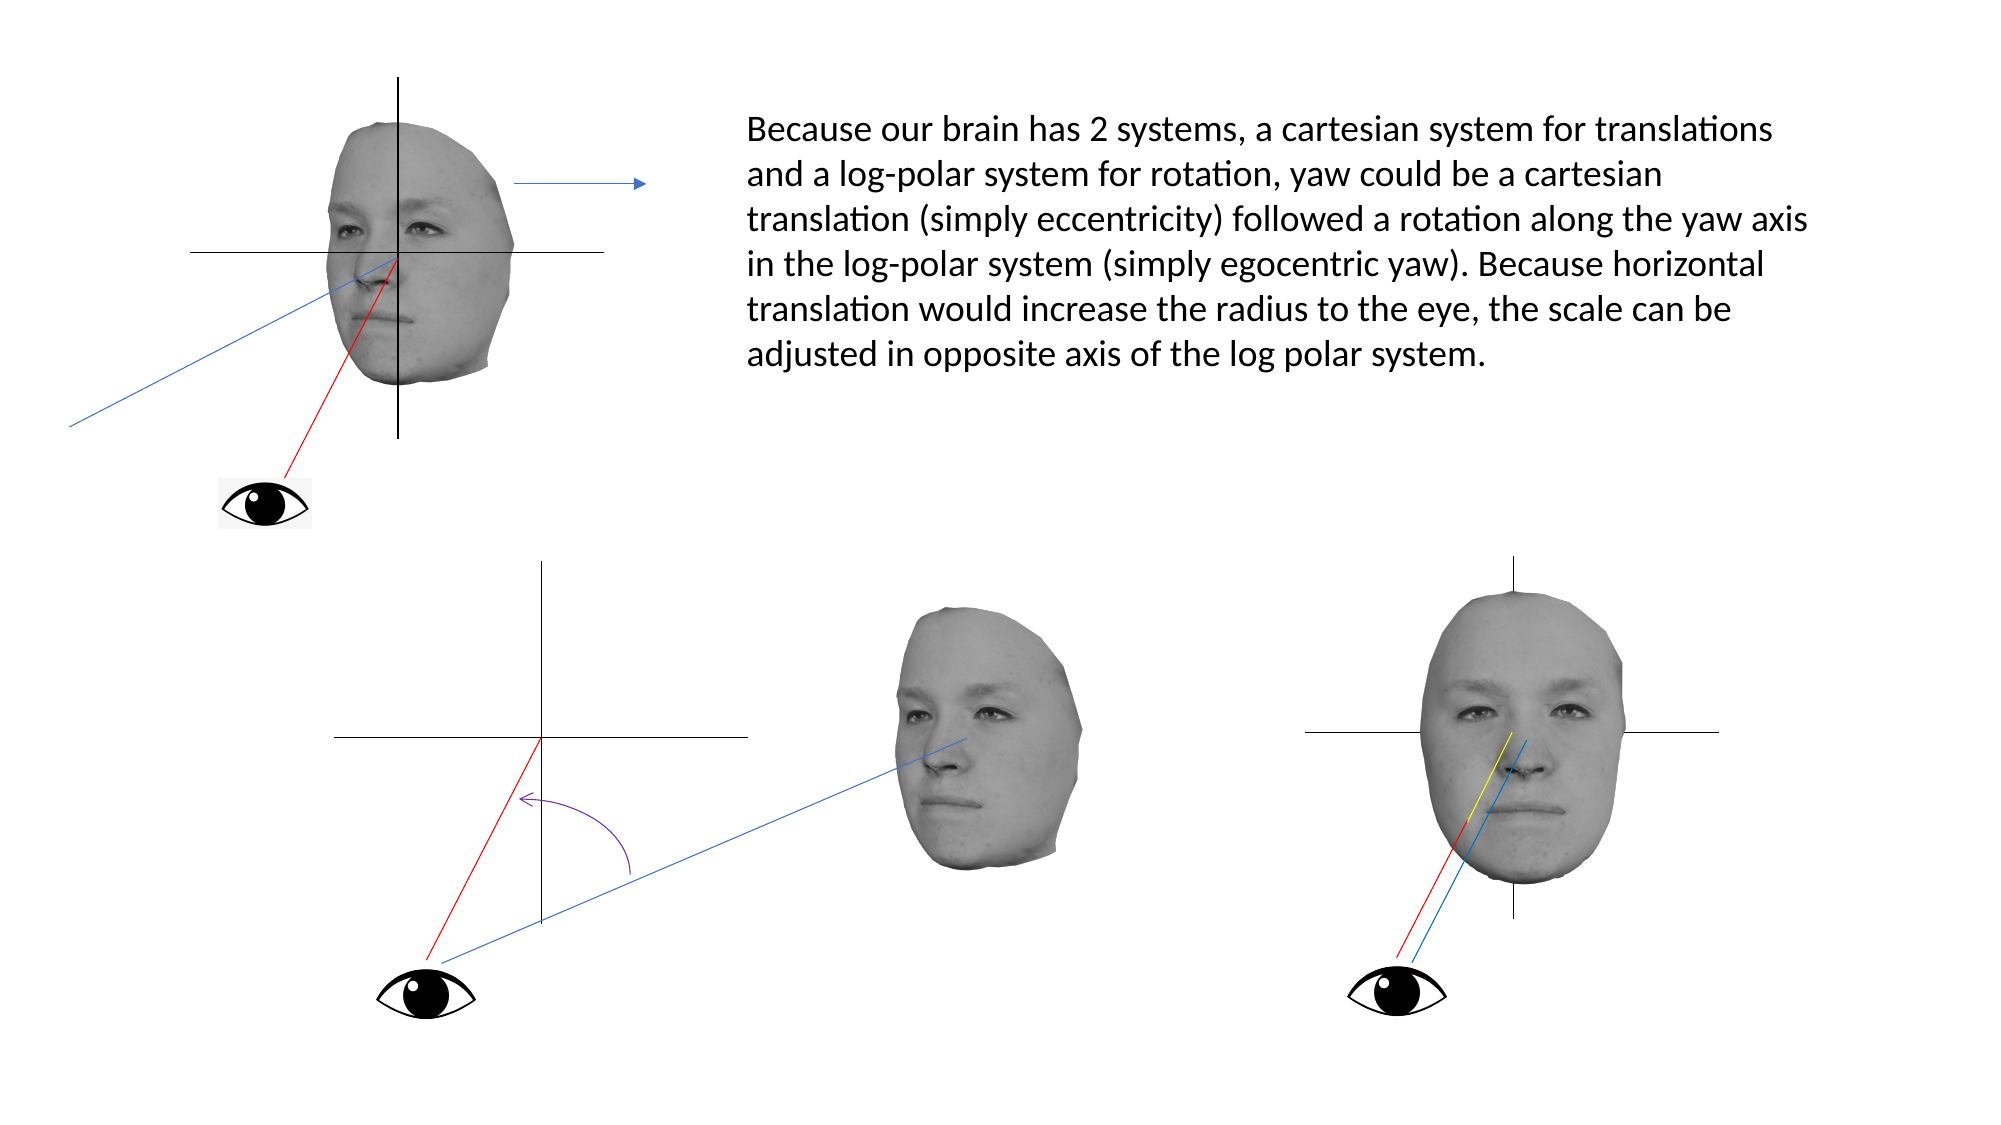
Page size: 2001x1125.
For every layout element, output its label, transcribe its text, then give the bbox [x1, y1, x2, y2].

picture [833, 604, 1100, 871]
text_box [426, 737, 542, 961]
picture [1379, 589, 1675, 885]
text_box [441, 738, 967, 964]
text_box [1411, 740, 1527, 963]
text_box Because our brain has 2 systems, a cartesian system for translations and a log-polar system for rotation, yaw could be a cartesian translation (simply eccentricity) followed a rotation along the yaw axis in the log-polar system (simply egocentric yaw). Because horizontal translation would increase the radius to the eye, the scale can be adjusted in opposite axis of the log polar system. [731, 96, 1825, 382]
picture [218, 478, 312, 529]
picture [372, 964, 480, 1023]
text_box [1396, 820, 1411, 958]
picture [264, 119, 397, 252]
picture [1342, 961, 1451, 1020]
picture [399, 119, 532, 252]
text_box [283, 428, 398, 481]
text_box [1467, 732, 1513, 823]
picture [399, 253, 532, 386]
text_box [69, 257, 398, 428]
picture [264, 253, 397, 257]
